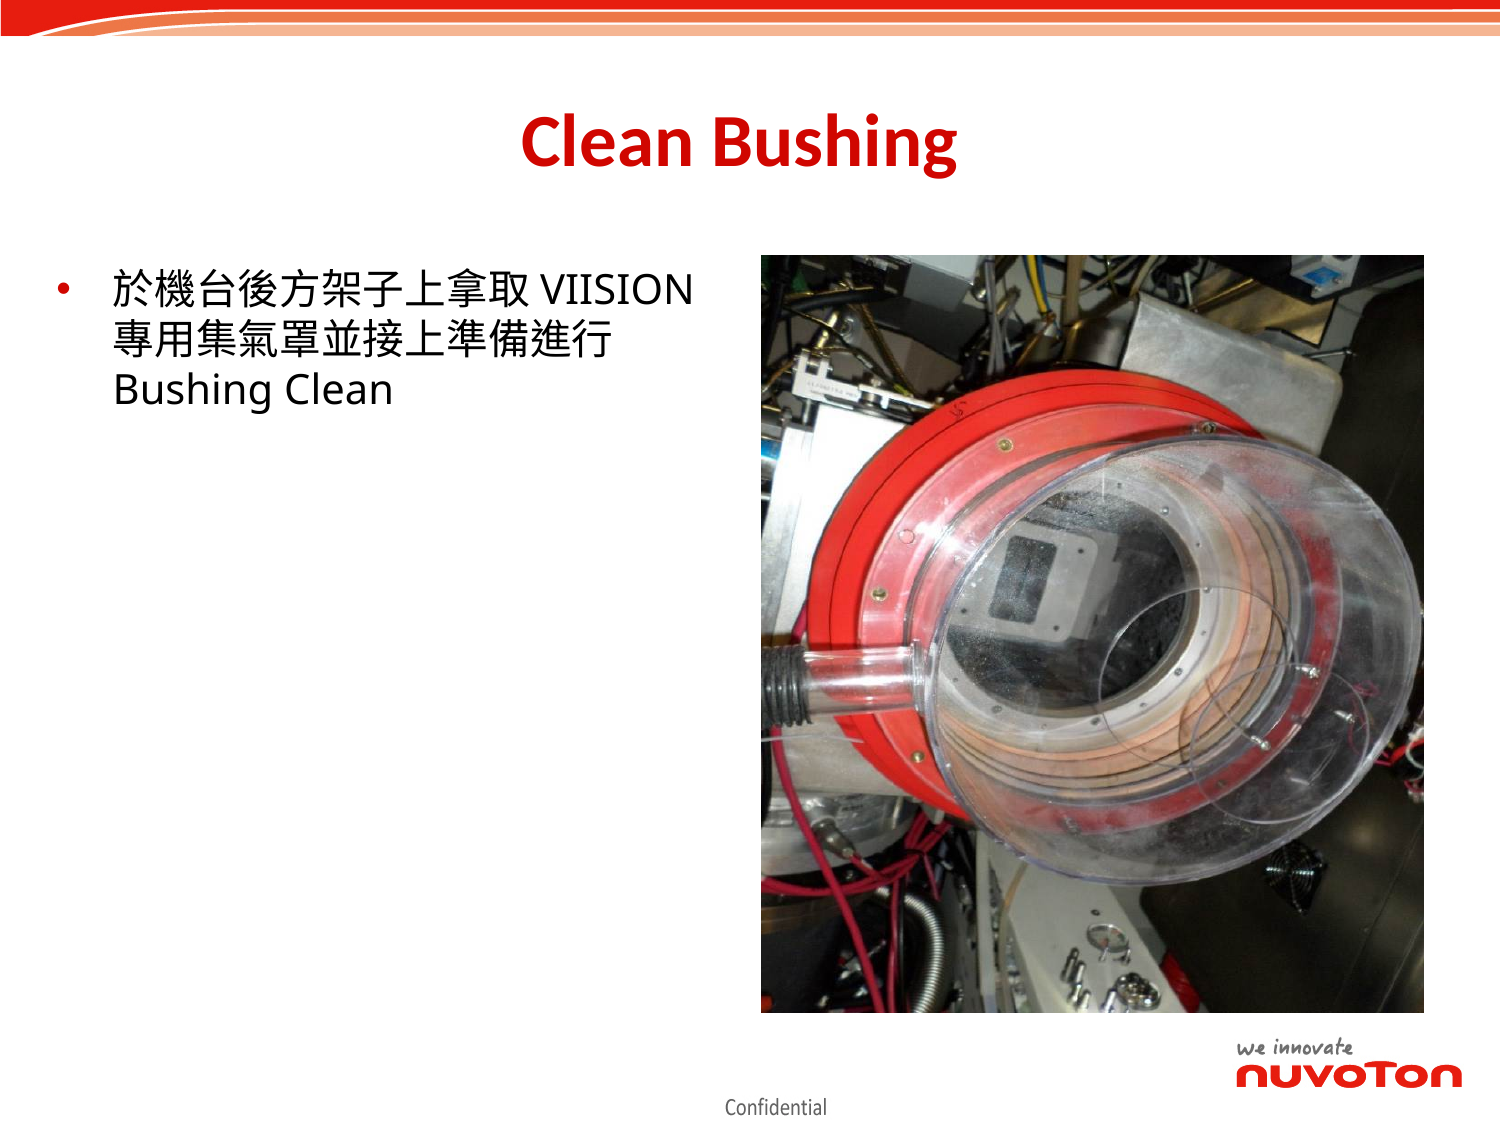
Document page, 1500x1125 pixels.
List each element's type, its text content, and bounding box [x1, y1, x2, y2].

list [761, 255, 1424, 1013]
list 於機台後方架子上拿取VIISION專用集氣罩並接上準備進行Bushing Clean [41, 255, 740, 1010]
title Clean Bushing [64, 42, 1415, 231]
picture [0, 0, 1500, 1125]
